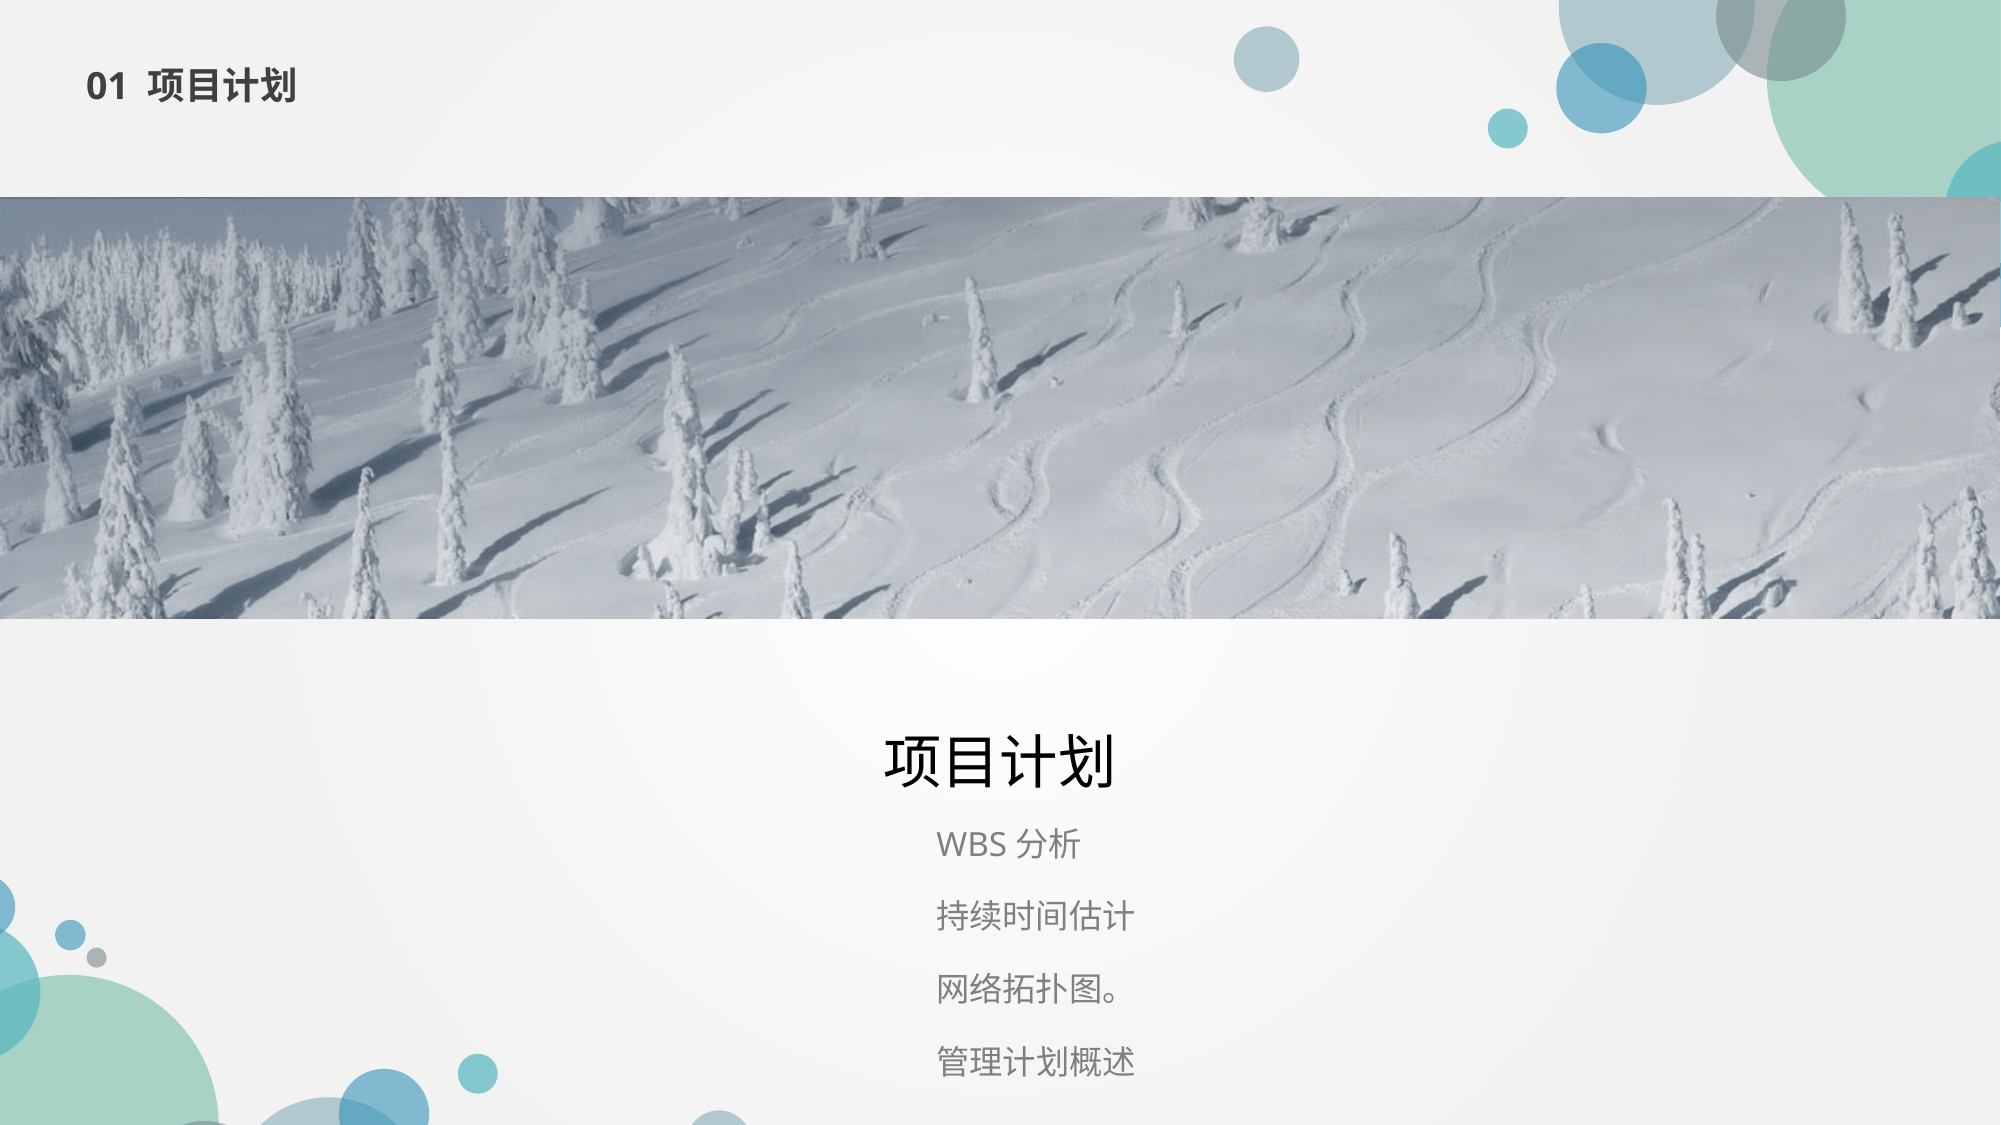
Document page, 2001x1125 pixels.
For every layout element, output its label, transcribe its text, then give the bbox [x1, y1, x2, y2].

picture [0, 197, 2000, 619]
list 01 项目计划 [71, 41, 1067, 107]
text_box 项目计划 [650, 696, 1350, 794]
text_box WBS分析 持续时间估计 ⽹络拓扑图。 管理计划概述 [921, 803, 1238, 1075]
